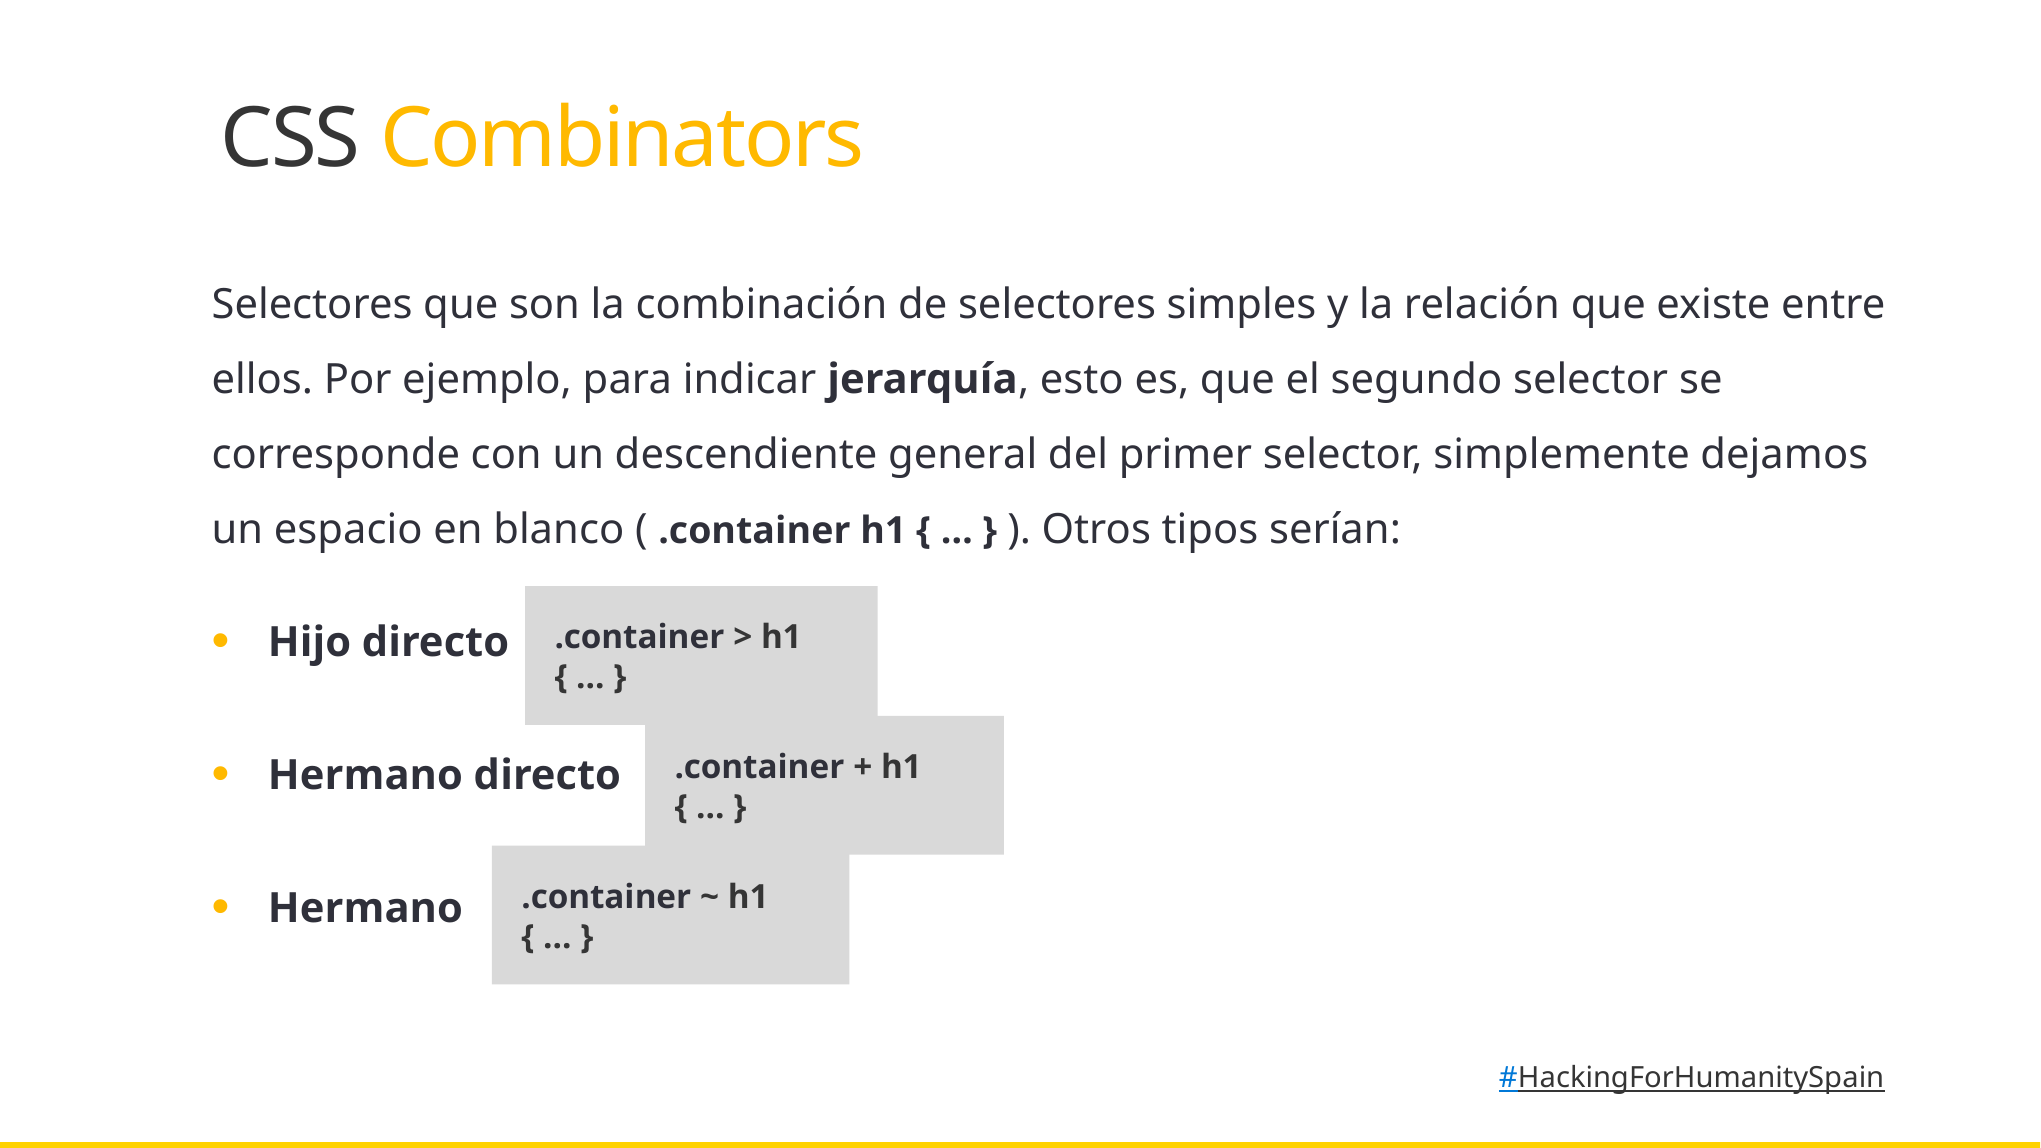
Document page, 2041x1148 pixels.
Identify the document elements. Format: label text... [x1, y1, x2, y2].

text_box CSS Combinators [196, 79, 1724, 231]
text_box .container ~ h1 { … } [491, 845, 850, 985]
text_box [0, 1141, 2041, 1148]
text_box .container > h1 { … } [525, 586, 878, 725]
text_box .container + h1 { … } [645, 715, 1004, 855]
text_box Selectores que son la combinación de selectores simples y la relación que existe entre ellos. Por ejemplo, para indicar jerarquía, esto es, que el segundo selector se corresponde con un descendiente general del primer selector, simplemente dejamos un espacio en blanco ( .container h1 { … } ). Otros tipos serían: Hijo directo Hermano directo Hermano [196, 244, 1932, 939]
text_box #HackingForHumanitySpain [1468, 1040, 1947, 1113]
